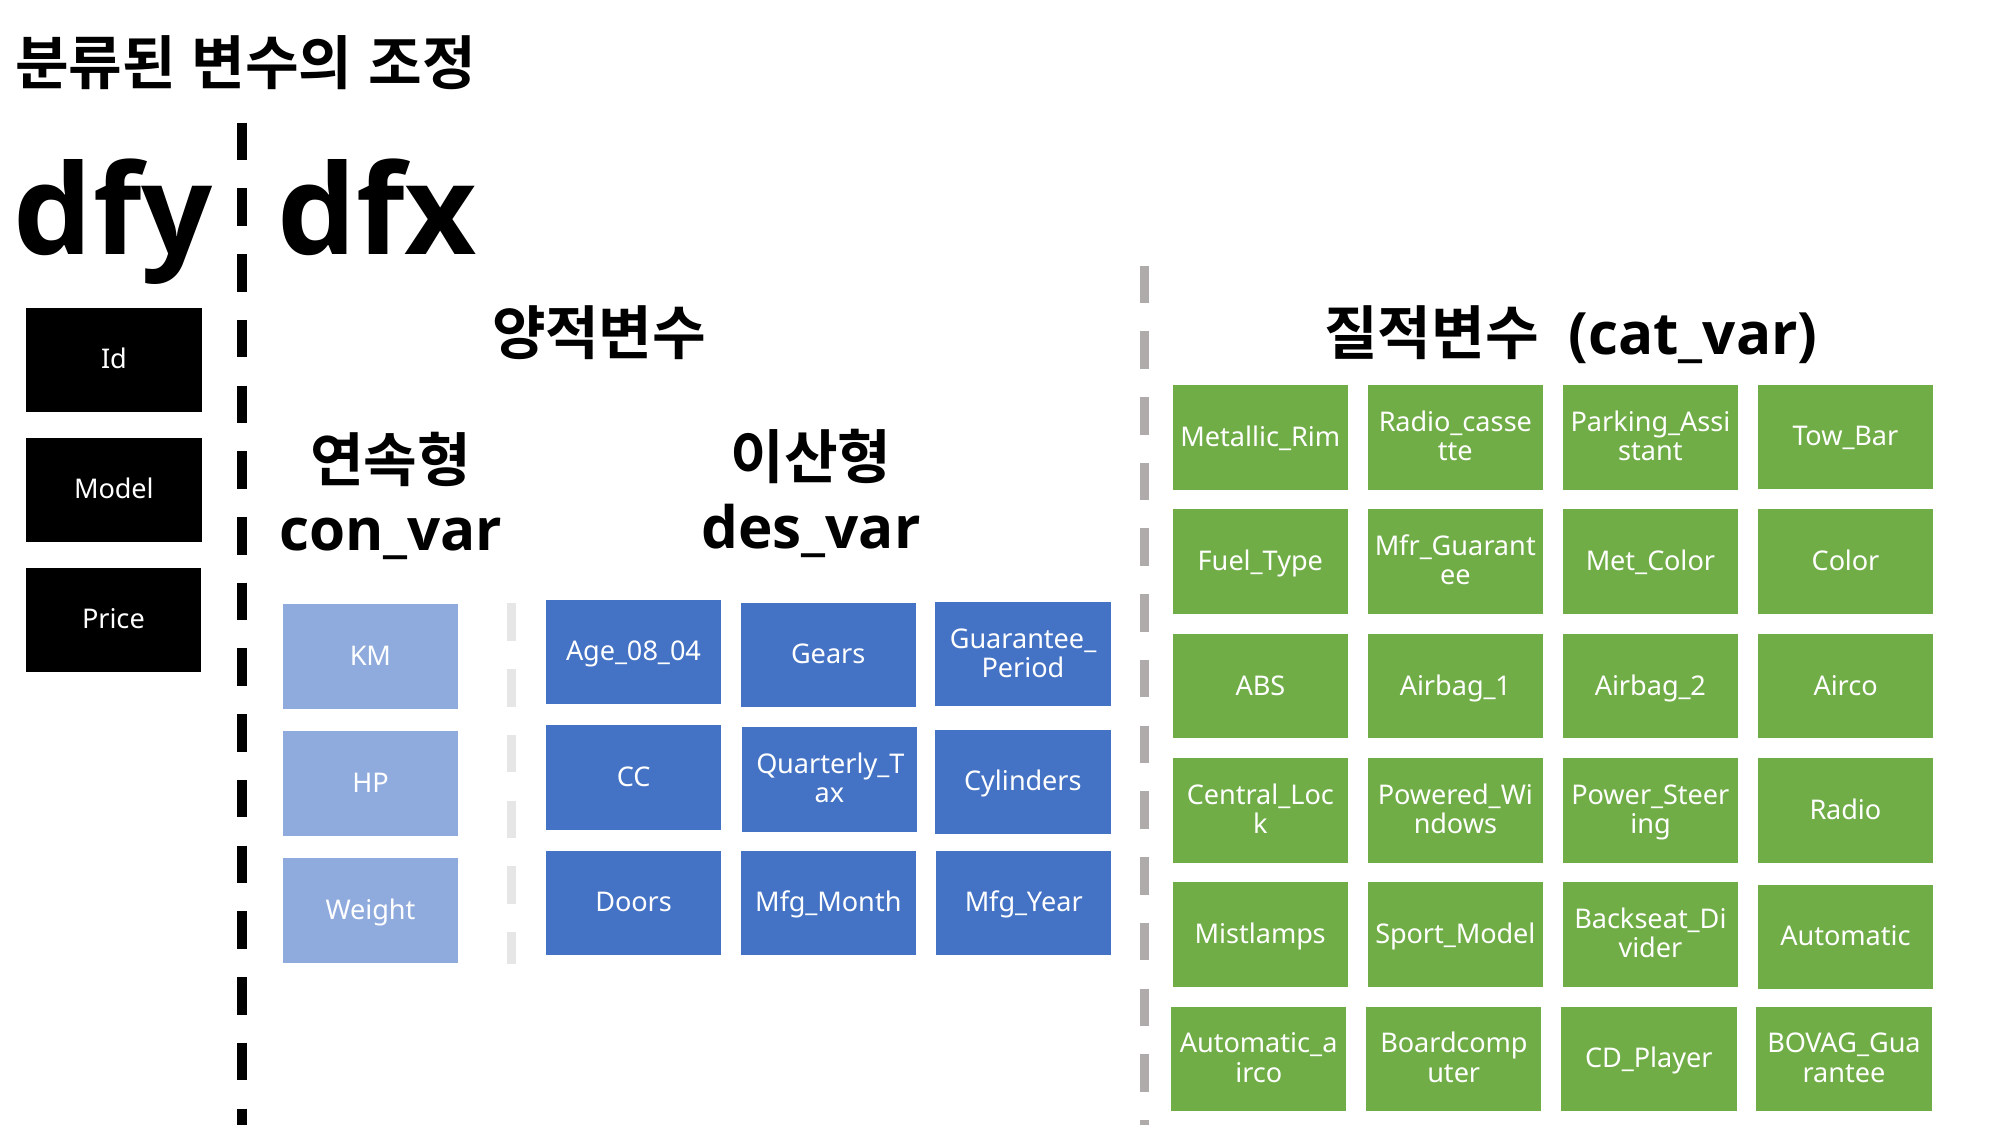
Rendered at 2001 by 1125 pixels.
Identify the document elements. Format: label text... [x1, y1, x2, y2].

text_box Radio_cassette [1366, 383, 1545, 492]
text_box 연속형 con_var [264, 415, 518, 570]
text_box Id [24, 306, 204, 414]
text_box dfx [262, 122, 492, 288]
text_box Price [24, 566, 203, 674]
text_box 분류된 변수의 조정 [0, 18, 491, 104]
text_box Met_Color [1561, 507, 1740, 616]
text_box Gears [739, 601, 918, 709]
text_box Radio [1756, 756, 1935, 865]
text_box Doors [544, 849, 723, 957]
text_box Airbag_1 [1366, 632, 1545, 741]
text_box Powered_Windows [1366, 756, 1545, 865]
text_box Automatic [1756, 883, 1935, 991]
text_box Boardcomputer [1364, 1004, 1544, 1113]
text_box dfy [0, 122, 228, 288]
text_box Automatic_airco [1169, 1004, 1348, 1113]
text_box Airbag_2 [1561, 632, 1740, 741]
text_box Mfr_Guarantee [1366, 507, 1545, 616]
text_box Weight [281, 856, 460, 965]
text_box CC [544, 723, 723, 832]
text_box 이산형 des_var [686, 413, 936, 568]
text_box Central_Lock [1171, 756, 1350, 865]
text_box 양적변수 [477, 289, 721, 374]
text_box Age_08_04 [544, 598, 723, 706]
text_box Airco [1756, 632, 1935, 741]
text_box Tow_Bar [1756, 383, 1935, 491]
text_box Color [1756, 507, 1935, 616]
text_box KM [281, 602, 460, 711]
text_box Quarterly_Tax [740, 725, 919, 834]
text_box Guarantee_Period [933, 600, 1113, 708]
text_box Cylinders [933, 727, 1113, 836]
text_box Parking_Assistant [1561, 383, 1740, 492]
text_box Power_Steering [1561, 756, 1740, 865]
text_box ABS [1171, 632, 1350, 741]
text_box Mfg_Year [934, 849, 1113, 957]
text_box BOVAG_Guarantee [1754, 1004, 1934, 1113]
text_box Mfg_Month [739, 849, 918, 957]
text_box Fuel_Type [1171, 507, 1350, 616]
text_box CD_Player [1559, 1004, 1739, 1113]
text_box HP [281, 729, 460, 838]
text_box Mistlamps [1171, 880, 1350, 989]
text_box Backseat_Divider [1561, 880, 1740, 989]
text_box 질적변수 (cat_var) [1309, 289, 1833, 374]
text_box Metallic_Rim [1171, 383, 1350, 492]
text_box Model [24, 436, 204, 544]
text_box Sport_Model [1366, 880, 1545, 989]
